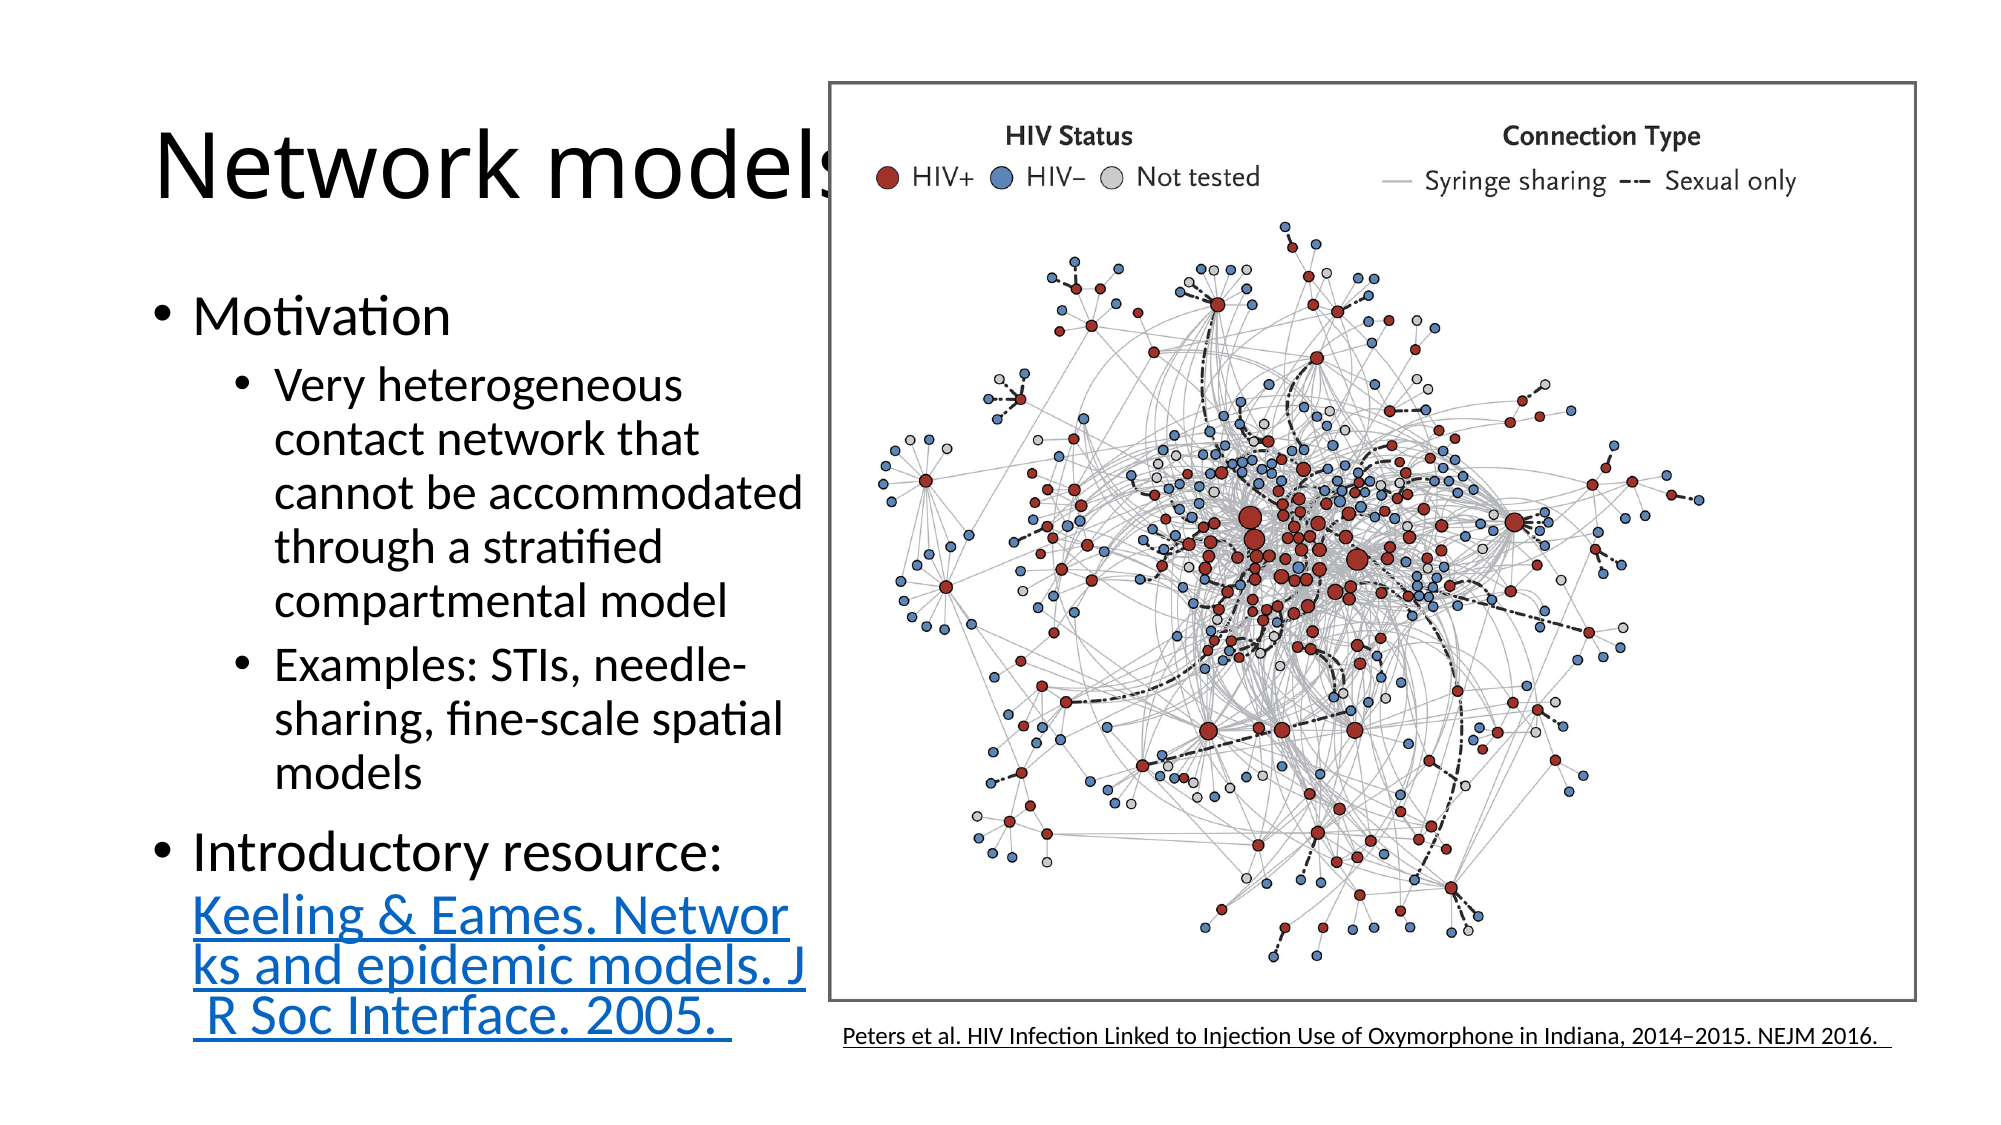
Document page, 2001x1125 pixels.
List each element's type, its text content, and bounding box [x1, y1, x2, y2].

picture [827, 81, 1917, 1002]
title Network models [137, 59, 1863, 277]
list Motivation Very heterogeneous contact network that cannot be accommodated through a stratified compartmental model Examples: STIs, needle-sharing, fine-scale spatial models Introductory resource: Keeling & Eames. Networks and epidemic models. J R Soc Interface. 2005. [137, 277, 828, 1044]
text_box Peters et al. HIV Infection Linked to Injection Use of Oxymorphone in Indiana, 2014–2015. NEJM 2016. [828, 1012, 2000, 1058]
